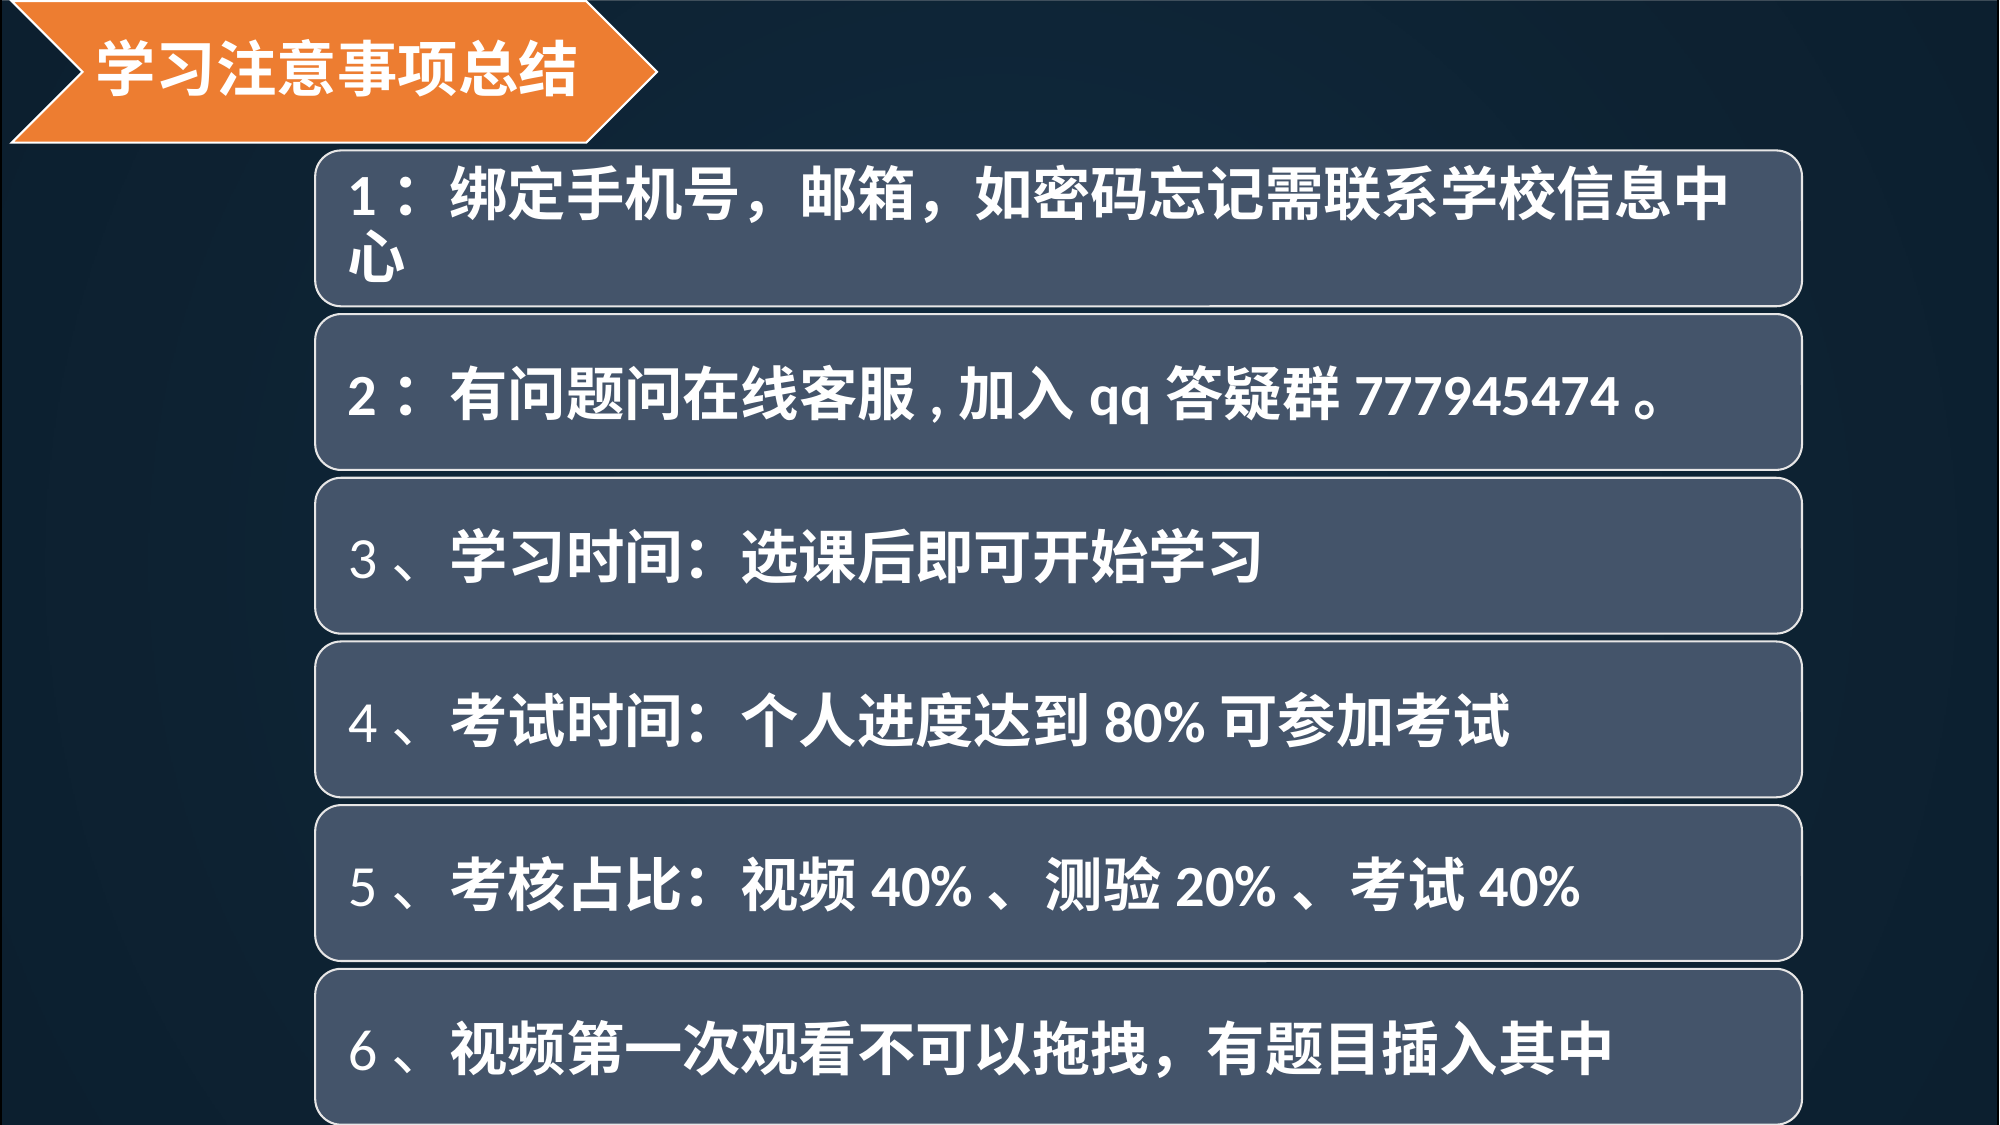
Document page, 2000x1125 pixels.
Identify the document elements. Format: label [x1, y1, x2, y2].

picture [2, 0, 1997, 1125]
text_box [314, 150, 1803, 1125]
text_box [0, 0, 669, 143]
